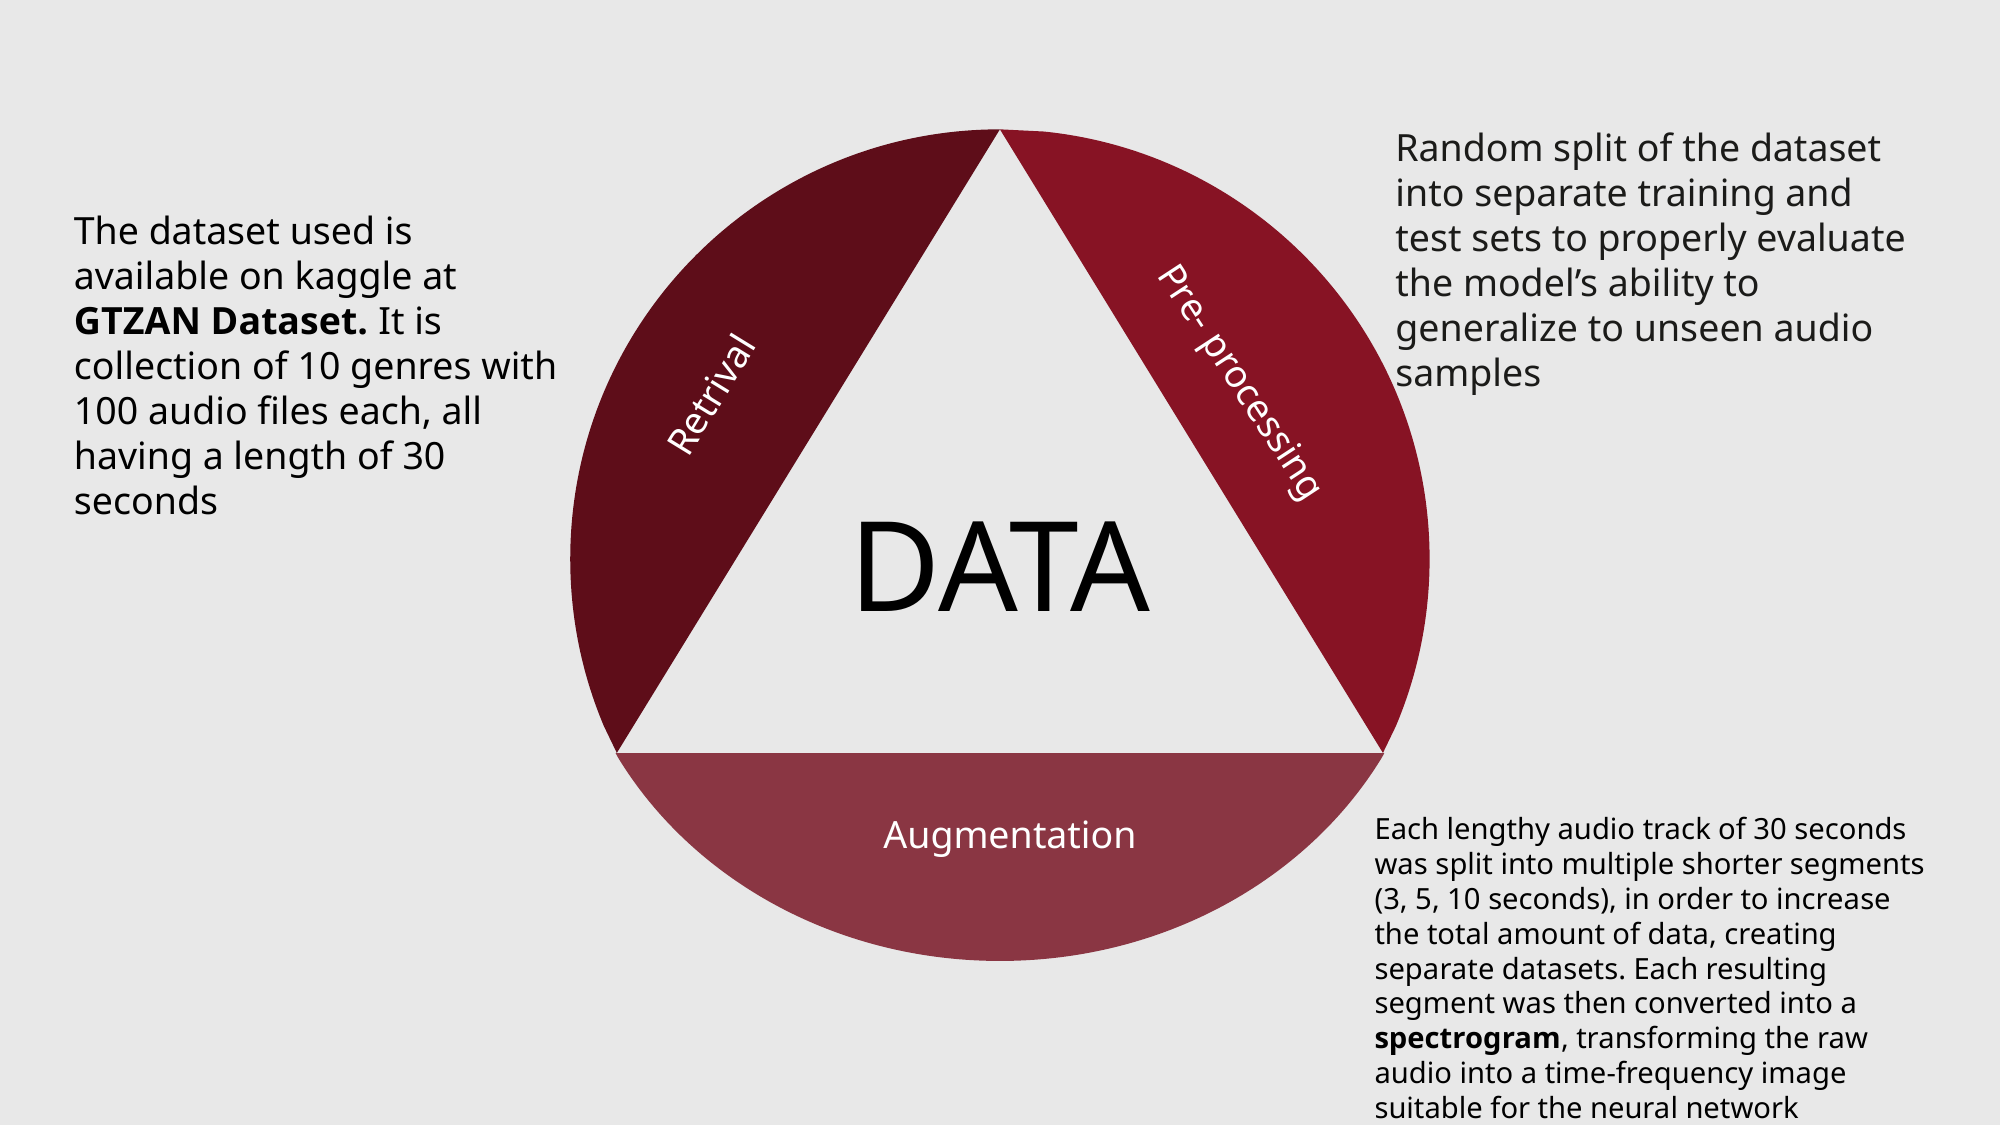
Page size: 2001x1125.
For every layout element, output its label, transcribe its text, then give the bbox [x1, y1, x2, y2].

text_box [999, 128, 1431, 754]
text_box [615, 752, 1385, 962]
text_box Random split of the dataset into separate training and test sets to properly evaluate the model’s ability to generalize to unseen audio samples [1380, 116, 1934, 402]
text_box The dataset used is available on kaggle at GTZAN Dataset. It is collection of 10 genres with 100 audio files each, all having a length of 30 seconds [59, 199, 569, 530]
text_box Each lengthy audio track of 30 seconds was split into multiple shorter segments (3, 5, 10 seconds), in order to increase the total amount of data, creating separate datasets. Each resulting segment was then converted into a spectrogram, transforming the raw audio into a time-frequency image suitable for the neural network [1359, 802, 1947, 1125]
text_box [569, 128, 999, 754]
